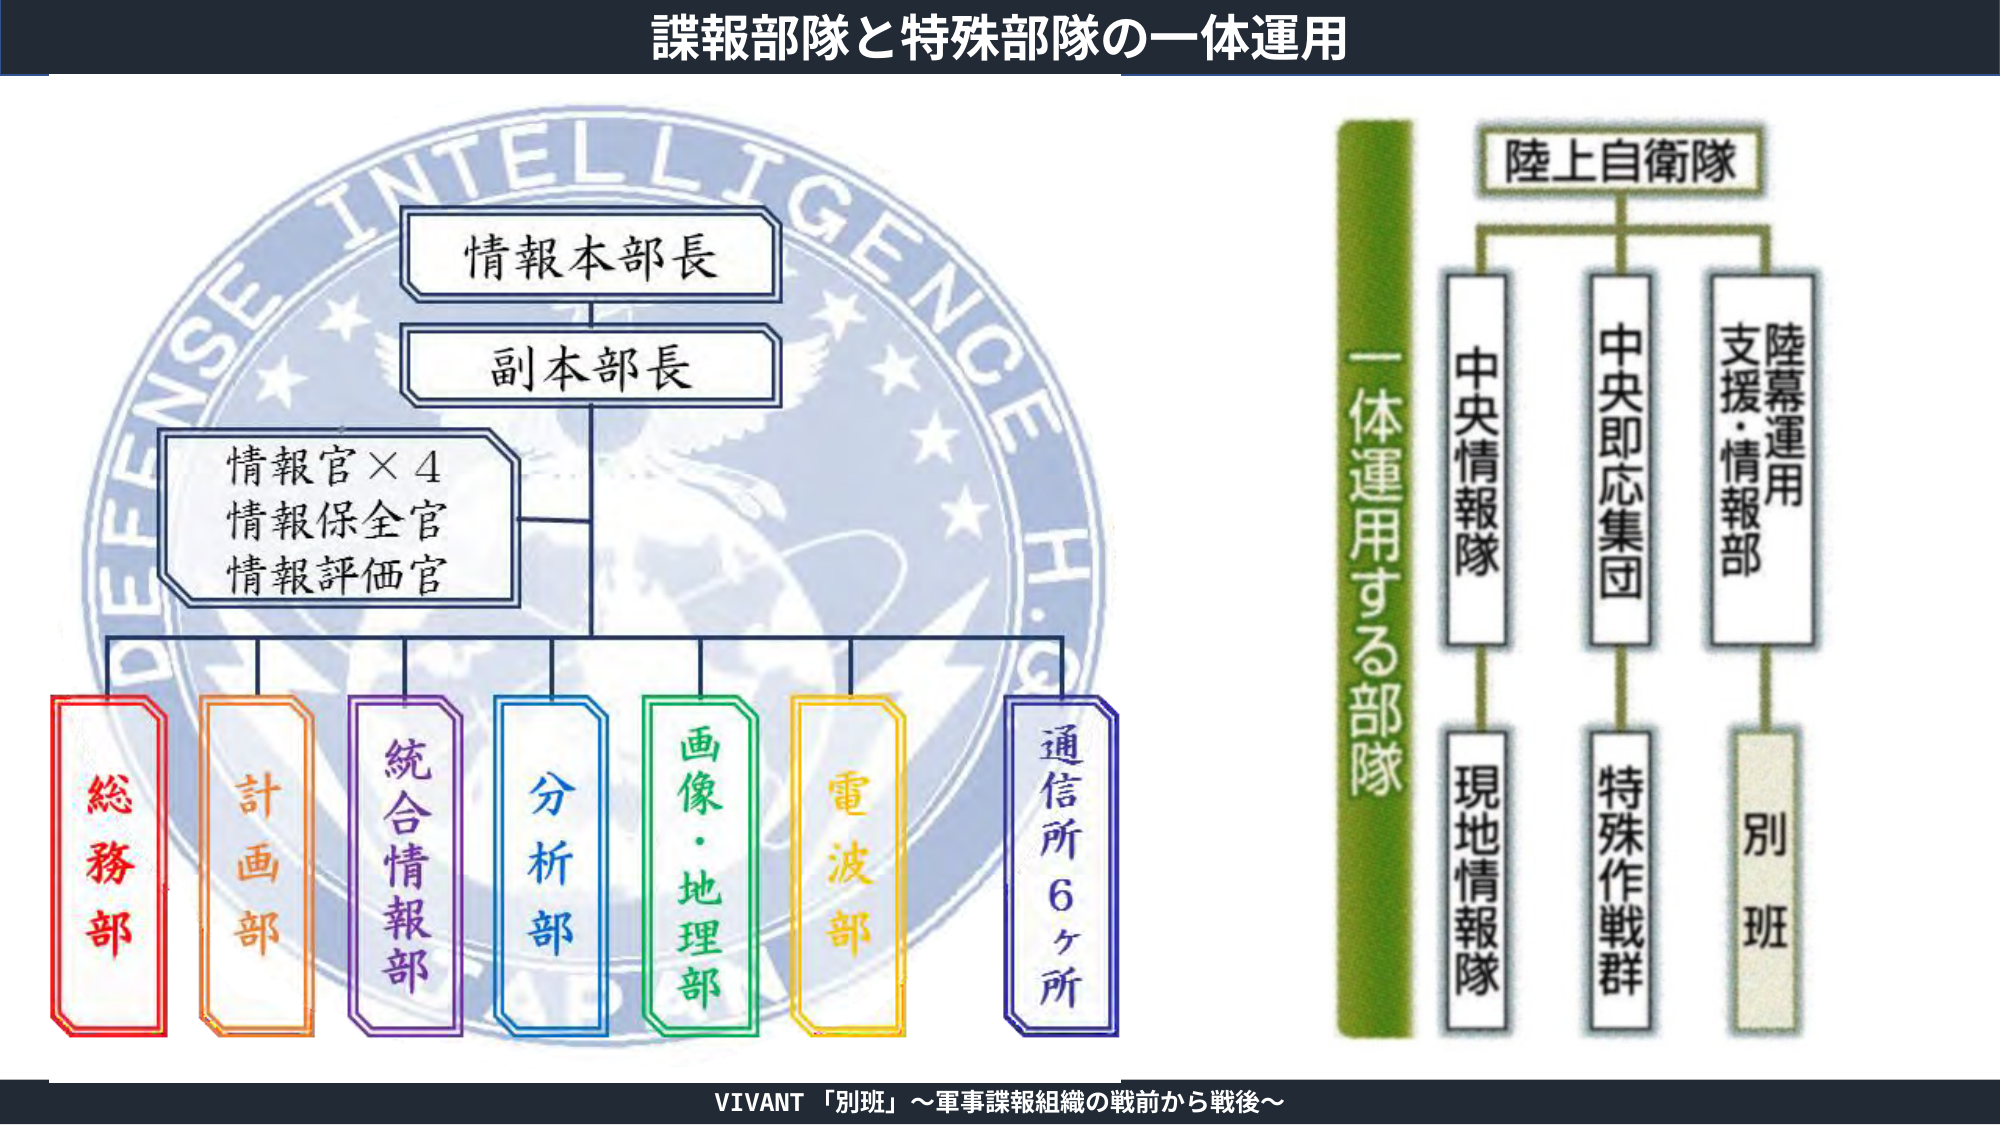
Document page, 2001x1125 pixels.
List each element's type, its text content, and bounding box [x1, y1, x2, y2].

text_box VIVANT「別班」～軍事諜報組織の戦前から戦後～ [0, 1079, 2000, 1125]
picture [1305, 97, 1860, 1057]
text_box 諜報部隊と特殊部隊の一体運用 [0, 0, 2000, 76]
picture [49, 74, 1121, 1083]
